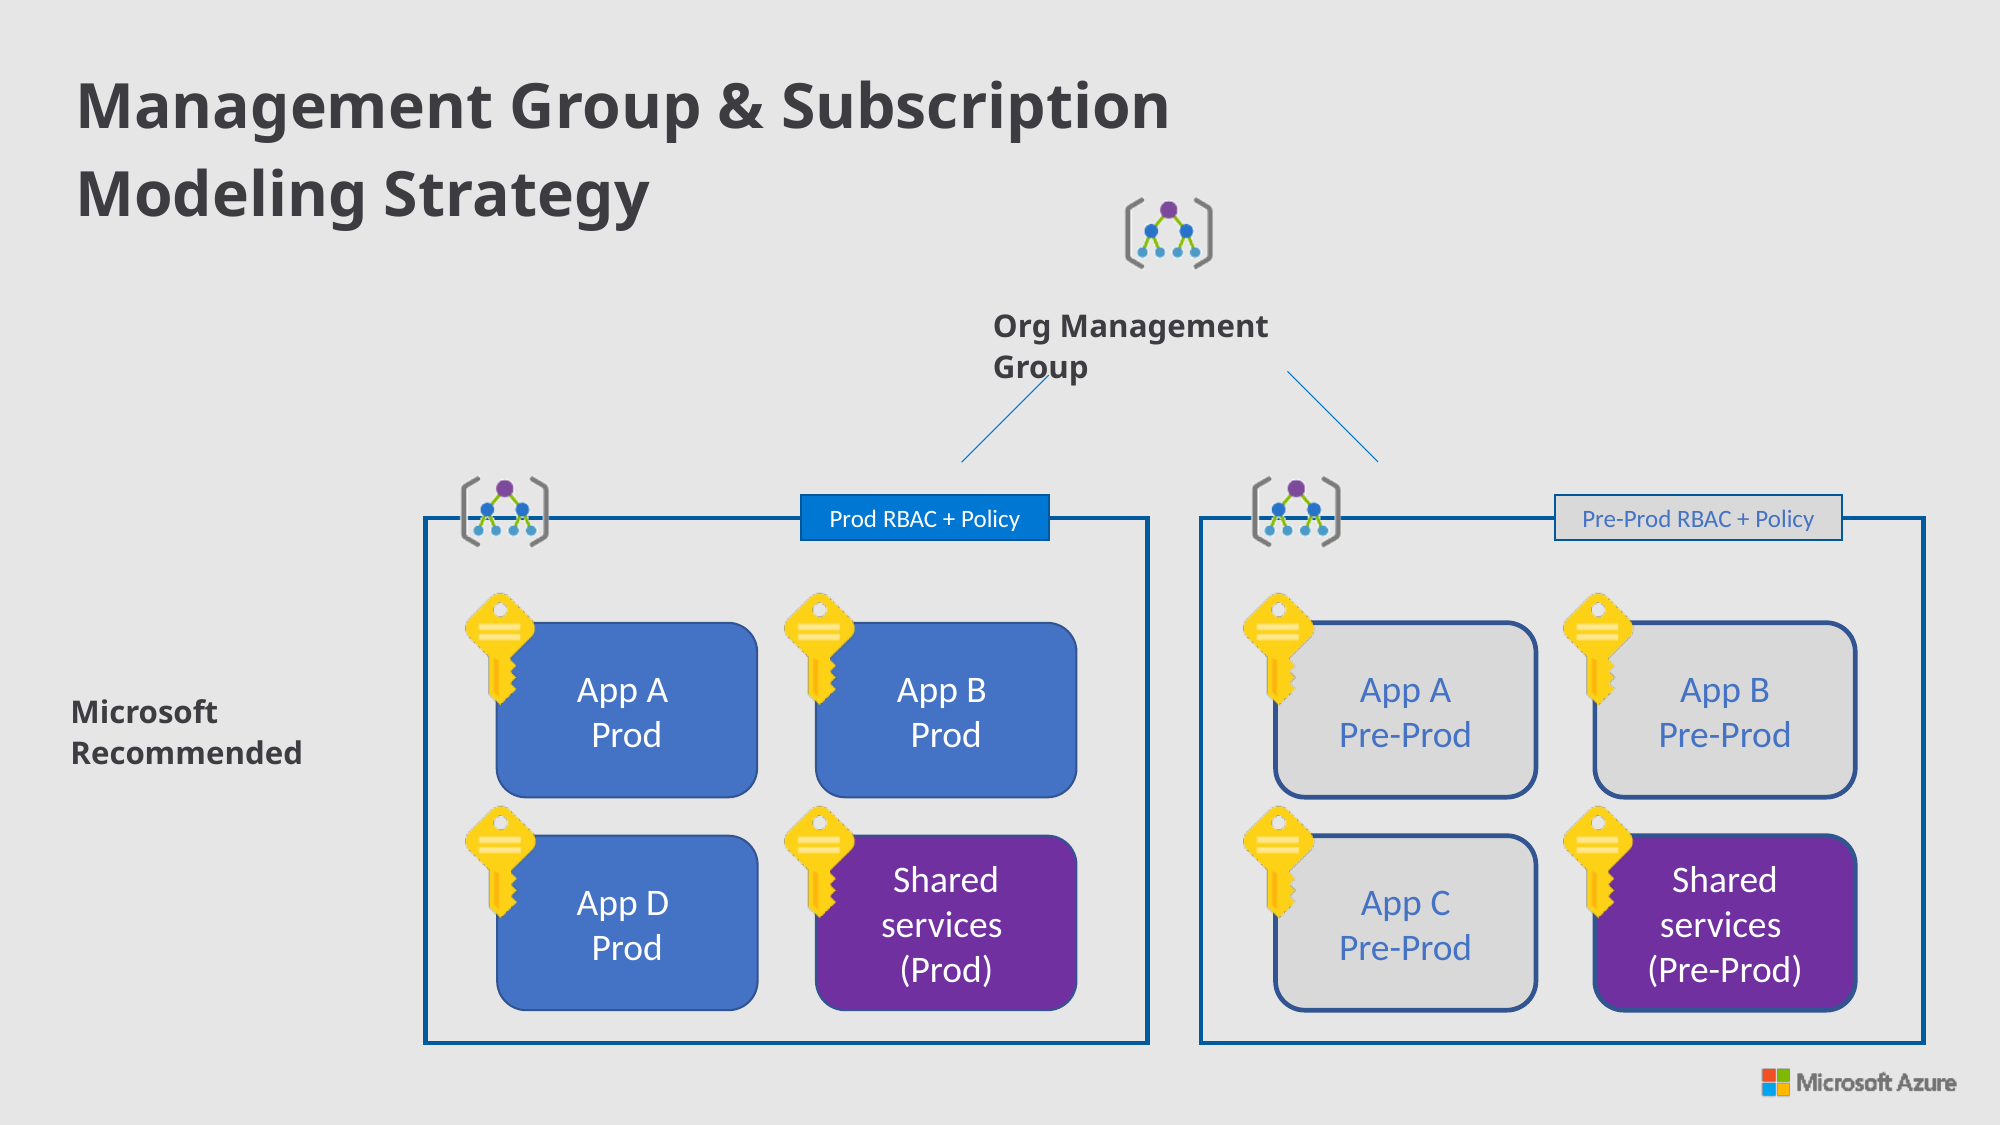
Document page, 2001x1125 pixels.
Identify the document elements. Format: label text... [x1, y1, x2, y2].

text_box Shared services (Prod) [816, 835, 1077, 1011]
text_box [961, 375, 1049, 463]
picture [783, 797, 864, 923]
picture [1242, 797, 1323, 923]
text_box App B Pre-Prod [1594, 622, 1856, 798]
text_box Pre-Prod RBAC + Policy [1554, 494, 1843, 541]
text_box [464, 584, 758, 797]
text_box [464, 797, 758, 1011]
picture [451, 462, 557, 555]
picture [1562, 797, 1642, 923]
text_box [1200, 517, 1924, 1044]
text_box Shared services (Pre-Prod) [1594, 835, 1856, 1011]
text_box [1287, 371, 1378, 462]
picture [1114, 183, 1221, 276]
picture [1735, 1041, 1985, 1124]
text_box Prod RBAC + Policy [800, 494, 1050, 541]
text_box Microsoft Recommended [55, 680, 359, 782]
list Management Group & Subscription Modeling Strategy [60, 67, 1808, 258]
text_box App A Pre-Prod [1275, 622, 1536, 798]
picture [1562, 584, 1642, 710]
text_box App C Pre-Prod [1275, 835, 1536, 1011]
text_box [783, 584, 1077, 798]
text_box Org Management Group [978, 295, 1369, 396]
text_box [425, 517, 1149, 1044]
picture [1242, 462, 1349, 555]
picture [1242, 584, 1323, 710]
